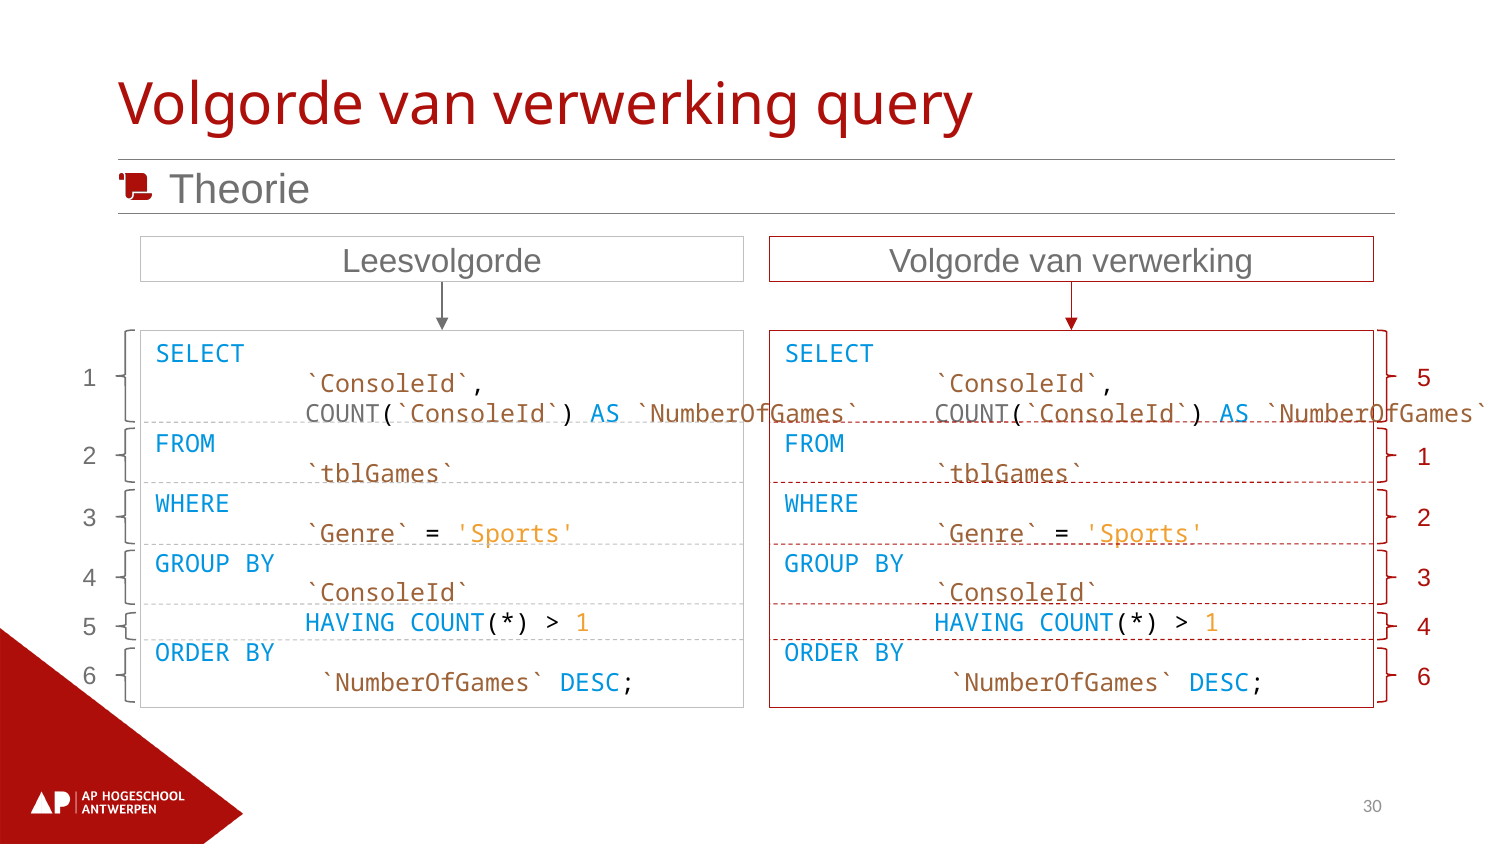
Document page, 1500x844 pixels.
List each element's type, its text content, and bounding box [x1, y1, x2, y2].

slide_number 30 [1263, 782, 1397, 827]
text_box Leesvolgorde [140, 236, 744, 282]
text_box 3 [68, 494, 112, 539]
text_box 3 [1402, 554, 1447, 599]
text_box SELECT `ConsoleId`, COUNT(`ConsoleId`) AS `NumberOfGames` FROM `tblGames` WHERE `Genre` = 'Sports' GROUP BY `ConsoleId` HAVING COUNT(*) > 1 ORDER BY `NumberOfGames` DESC; [140, 605, 744, 639]
text_box [1377, 489, 1397, 545]
text_box 4 [1402, 602, 1447, 648]
text_box SELECT `ConsoleId`, COUNT(`ConsoleId`) AS `NumberOfGames` FROM `tblGames` WHERE `Genre` = 'Sports' GROUP BY `ConsoleId` HAVING COUNT(*) > 1 ORDER BY `NumberOfGames` DESC; [769, 423, 1374, 543]
text_box SELECT `ConsoleId`, COUNT(`ConsoleId`) AS `NumberOfGames` FROM `tblGames` WHERE `Genre` = 'Sports' GROUP BY `ConsoleId` HAVING COUNT(*) > 1 ORDER BY `NumberOfGames` DESC; [140, 545, 744, 603]
text_box [115, 612, 137, 641]
text_box [1377, 427, 1397, 483]
text_box 5 [1402, 354, 1447, 399]
text_box Volgorde van verwerking [769, 236, 1374, 282]
text_box SELECT `ConsoleId`, COUNT(`ConsoleId`) AS `NumberOfGames` FROM `tblGames` WHERE `Genre` = 'Sports' GROUP BY `ConsoleId` HAVING COUNT(*) > 1 ORDER BY `NumberOfGames` DESC; [140, 423, 744, 482]
text_box SELECT `ConsoleId`, COUNT(`ConsoleId`) AS `NumberOfGames` FROM `tblGames` WHERE `Genre` = 'Sports' GROUP BY `ConsoleId` HAVING COUNT(*) > 1 ORDER BY `NumberOfGames` DESC; [769, 545, 1374, 708]
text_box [118, 154, 1429, 220]
text_box 1 [68, 354, 112, 399]
text_box 5 [68, 602, 112, 648]
text_box [115, 647, 135, 703]
text_box [115, 489, 135, 545]
text_box 6 [68, 652, 112, 698]
text_box [1377, 549, 1397, 605]
text_box [115, 427, 135, 483]
text_box 2 [1402, 493, 1447, 539]
text_box 1 [1402, 432, 1447, 478]
text_box [115, 549, 135, 605]
text_box 4 [68, 554, 112, 600]
text_box [1377, 612, 1397, 641]
text_box SELECT `ConsoleId`, COUNT(`ConsoleId`) AS `NumberOfGames` FROM `tblGames` WHERE `Genre` = 'Sports' GROUP BY `ConsoleId` HAVING COUNT(*) > 1 ORDER BY `NumberOfGames` DESC; [140, 483, 744, 544]
text_box [1377, 647, 1397, 703]
text_box SELECT `ConsoleId`, COUNT(`ConsoleId`) AS `NumberOfGames` FROM `tblGames` WHERE `Genre` = 'Sports' GROUP BY `ConsoleId` HAVING COUNT(*) > 1 ORDER BY `NumberOfGames` DESC; [140, 640, 744, 708]
text_box [115, 329, 135, 423]
text_box SELECT `ConsoleId`, COUNT(`ConsoleId`) AS `NumberOfGames` FROM `tblGames` WHERE `Genre` = 'Sports' GROUP BY `ConsoleId` HAVING COUNT(*) > 1 ORDER BY `NumberOfGames` DESC; [769, 330, 1374, 421]
text_box [1377, 329, 1397, 423]
picture [0, 623, 246, 844]
text_box SELECT `ConsoleId`, COUNT(`ConsoleId`) AS `NumberOfGames` FROM `tblGames` WHERE `Genre` = 'Sports' GROUP BY `ConsoleId` HAVING COUNT(*) > 1 ORDER BY `NumberOfGames` DESC; [140, 330, 744, 421]
text_box 6 [1402, 653, 1447, 698]
text_box 2 [68, 432, 112, 478]
title Volgorde van verwerking query [103, 66, 1397, 141]
